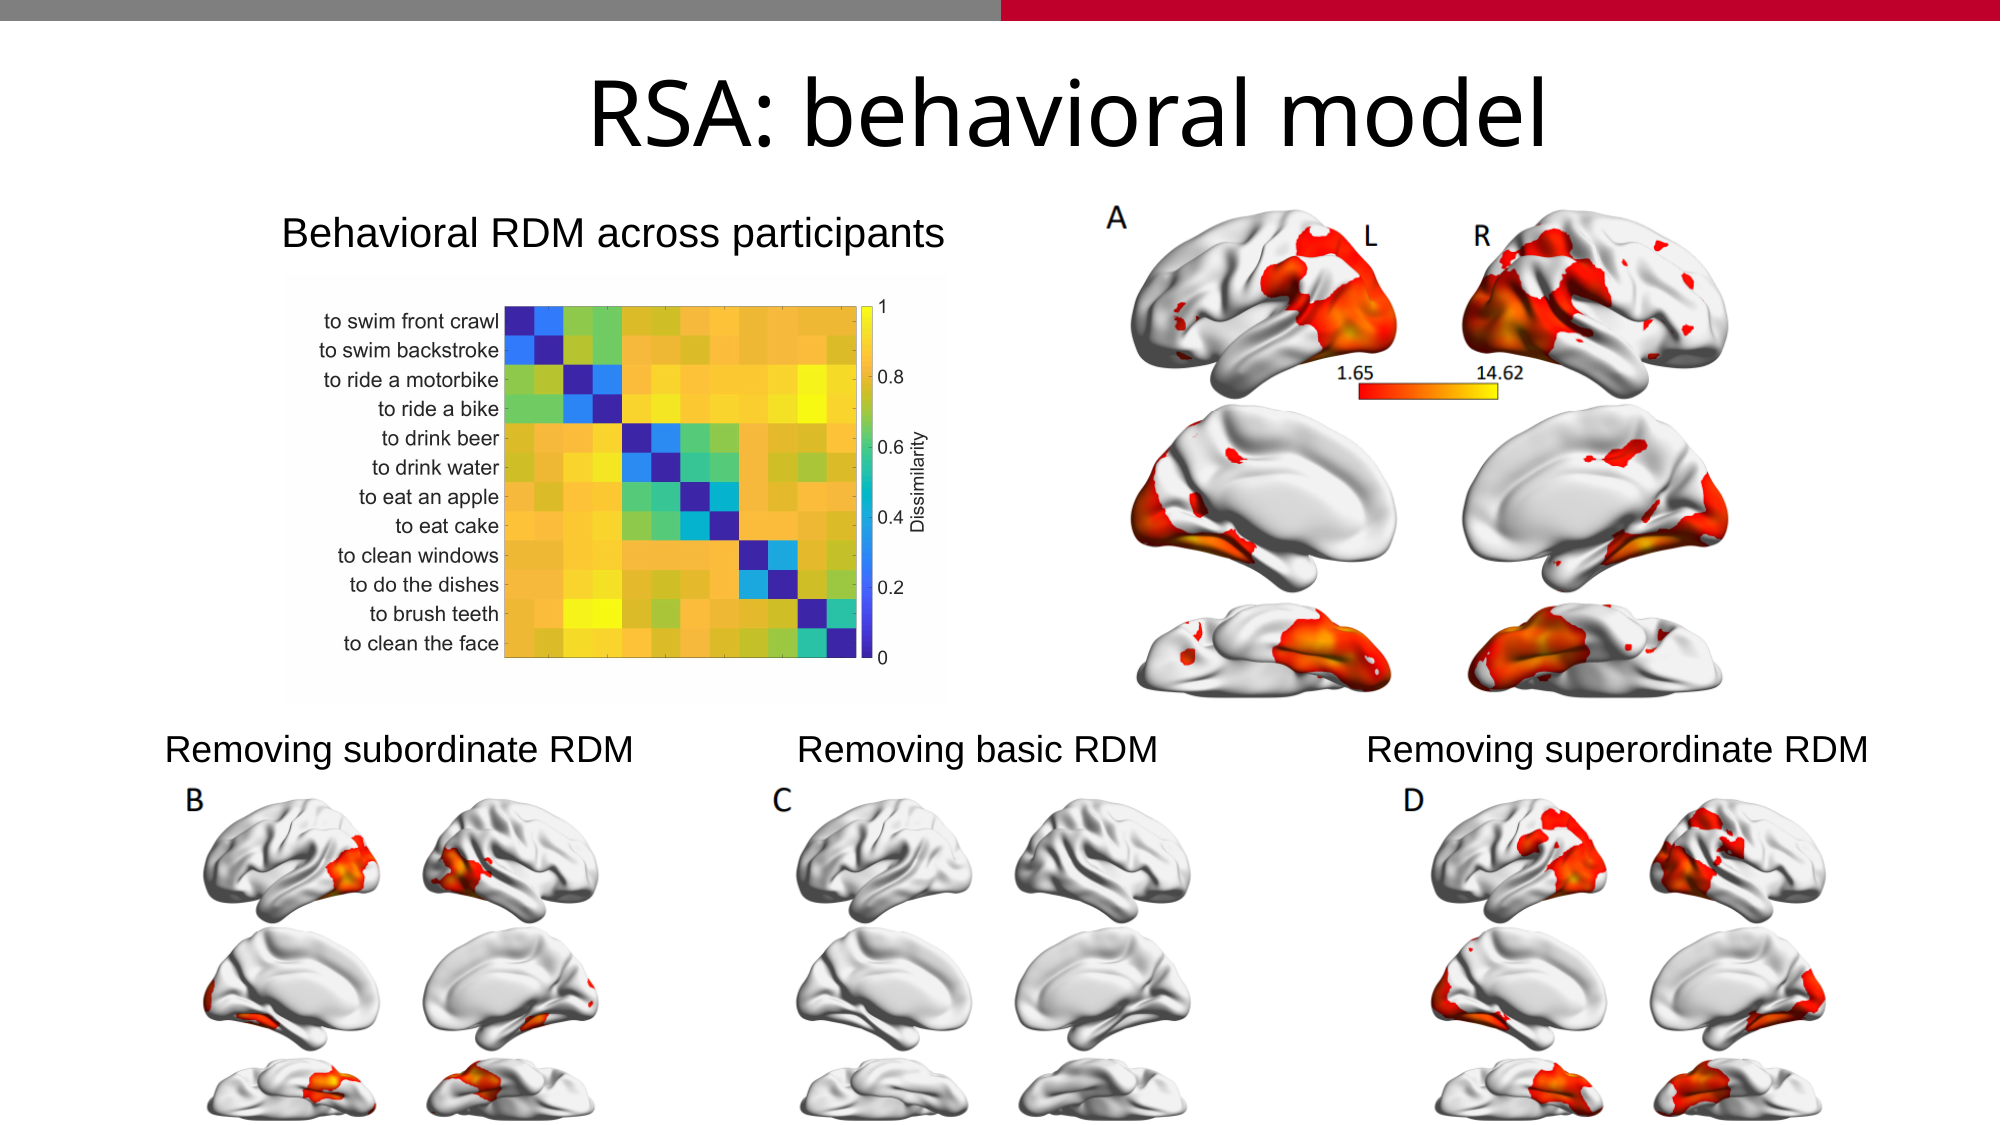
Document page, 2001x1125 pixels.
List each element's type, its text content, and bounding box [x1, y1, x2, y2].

text_box [0, 0, 1000, 20]
text_box Removing superordinate RDM [1351, 717, 1891, 778]
picture [179, 783, 627, 1125]
picture [1092, 197, 1773, 706]
text_box [1000, 0, 2000, 20]
text_box RSA: behavioral model [137, 59, 2000, 278]
text_box Removing basic RDM [781, 717, 1179, 771]
picture [756, 773, 1204, 1125]
picture [1397, 773, 1845, 1125]
text_box Behavioral RDM across participants [266, 198, 966, 264]
text_box Removing subordinate RDM [149, 717, 656, 778]
picture [283, 274, 949, 706]
